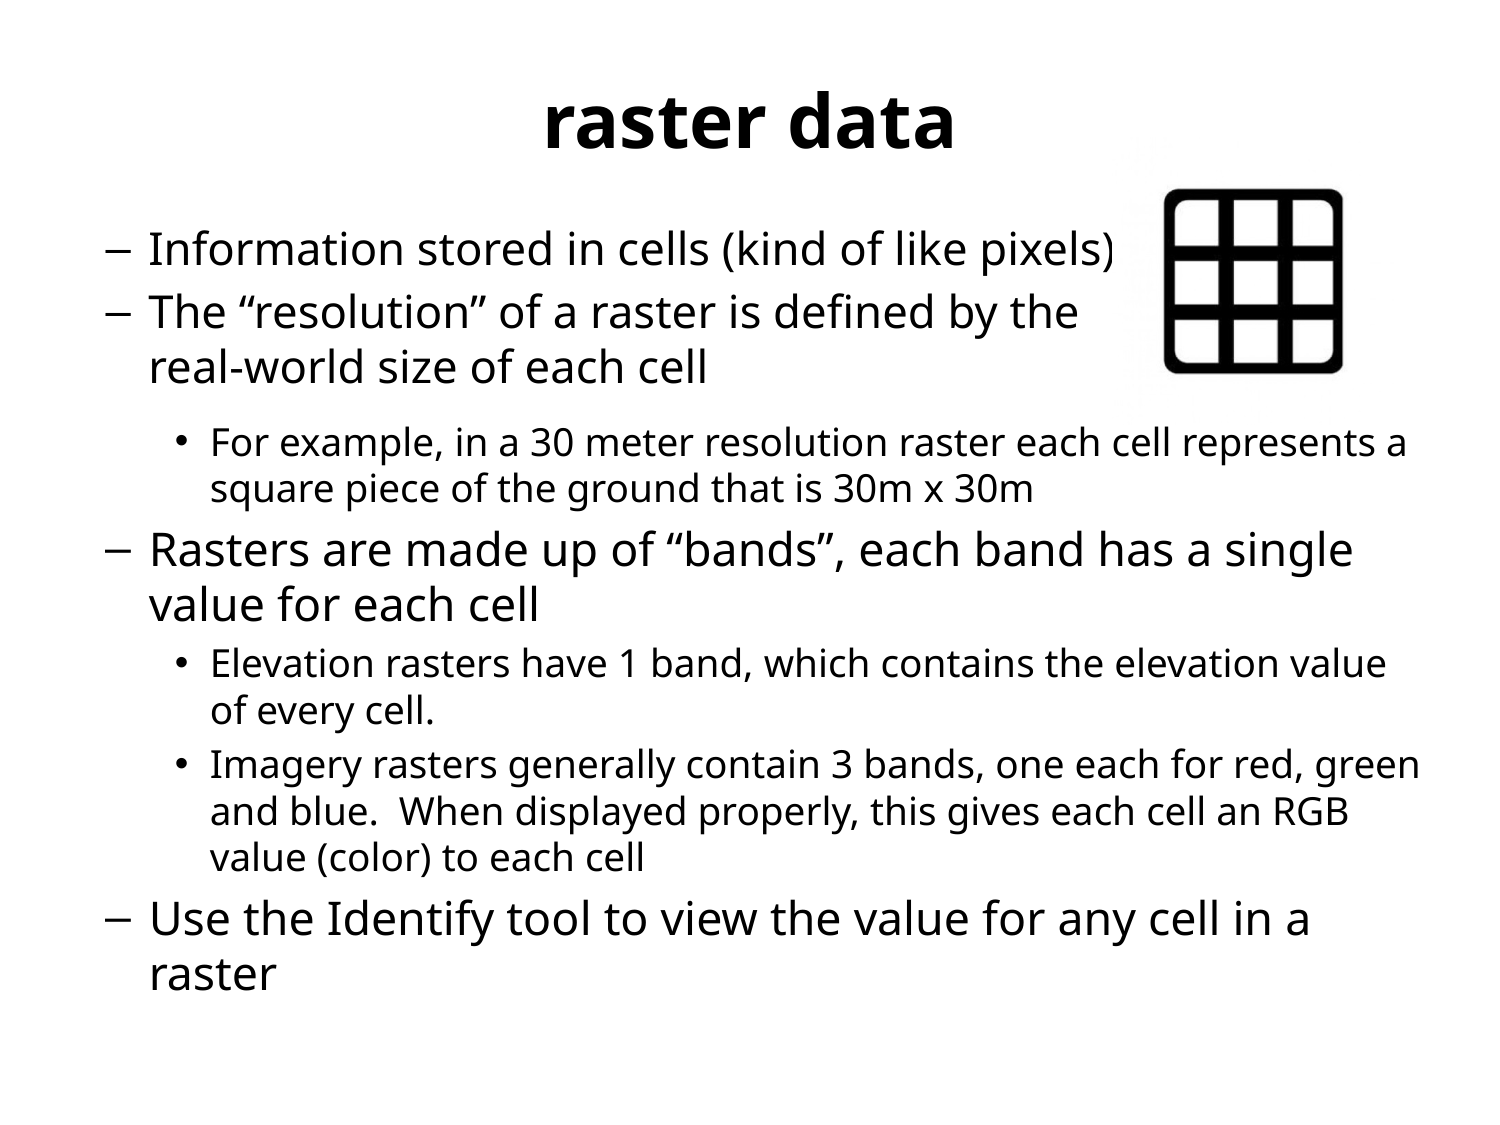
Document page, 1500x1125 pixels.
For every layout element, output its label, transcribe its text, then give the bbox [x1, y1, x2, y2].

title raster data [75, 24, 1425, 213]
text_box For example, in a 30 meter resolution raster each cell represents a square piece of the ground that is 30m x 30m Rasters are made up of “bands”, each band has a single value for each cell Elevation rasters have 1 band, which contains the elevation value of every cell. Imagery rasters generally contain 3 bands, one each for red, green and blue. When displayed properly, this gives each cell an RGB value (color) to each cell Use the Identify tool to view the value for any cell in a raster [35, 409, 1448, 1013]
picture [1112, 137, 1394, 425]
text_box Information stored in cells (kind of like pixels) The “resolution” of a raster is defined by the real-world size of each cell [37, 212, 1140, 438]
